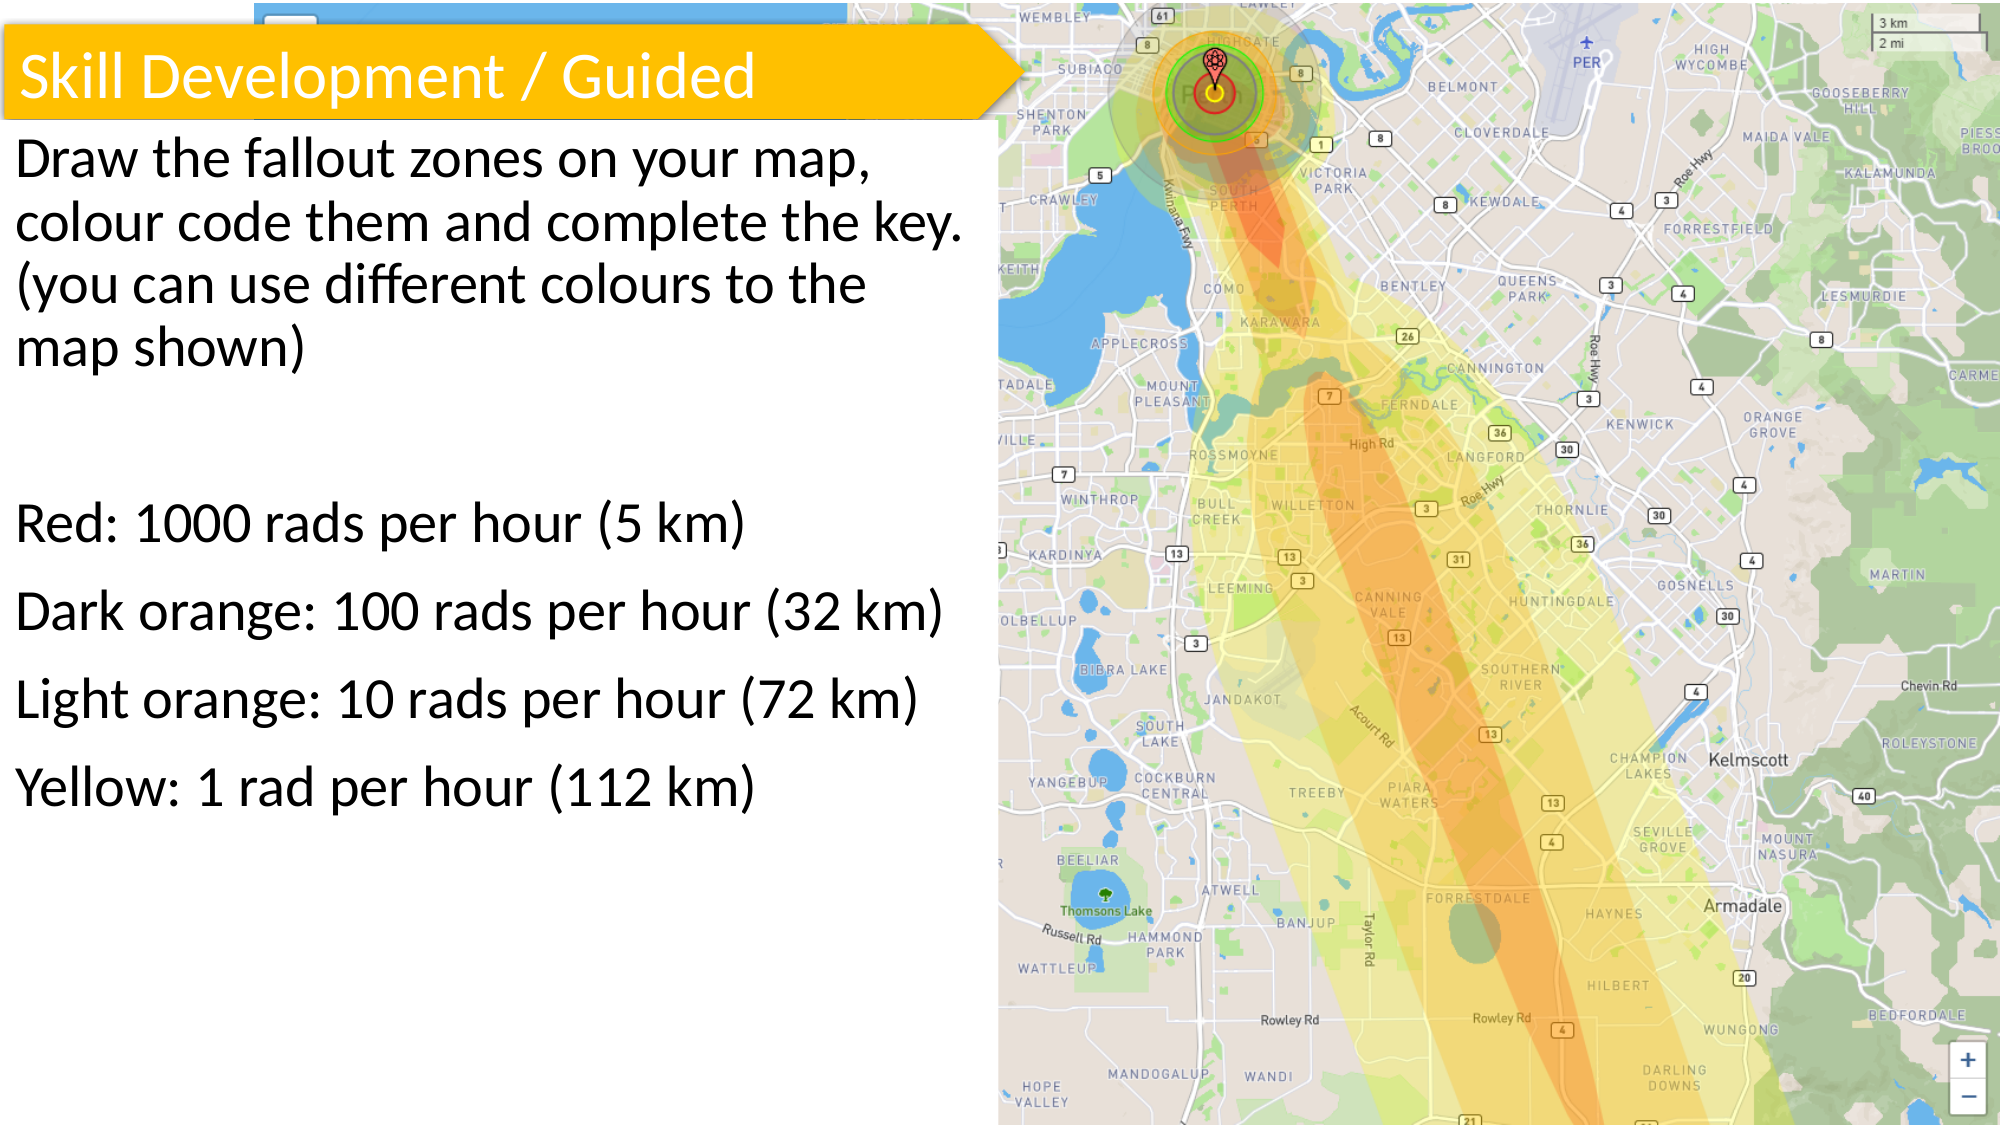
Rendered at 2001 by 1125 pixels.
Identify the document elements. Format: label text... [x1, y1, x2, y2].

picture [254, 3, 2000, 1125]
text_box Skill Development / Guided Practice [4, 24, 254, 119]
text_box Draw the fallout zones on your map, colour code them and complete the key. (you can use different colours to the map shown) Red: 1000 rads per hour (5 km) Dark orange: 100 rads per hour (32 km) Light orange: 10 rads per hour (72 km) Yellow: 1 rad per hour (112 km) [0, 120, 254, 1125]
